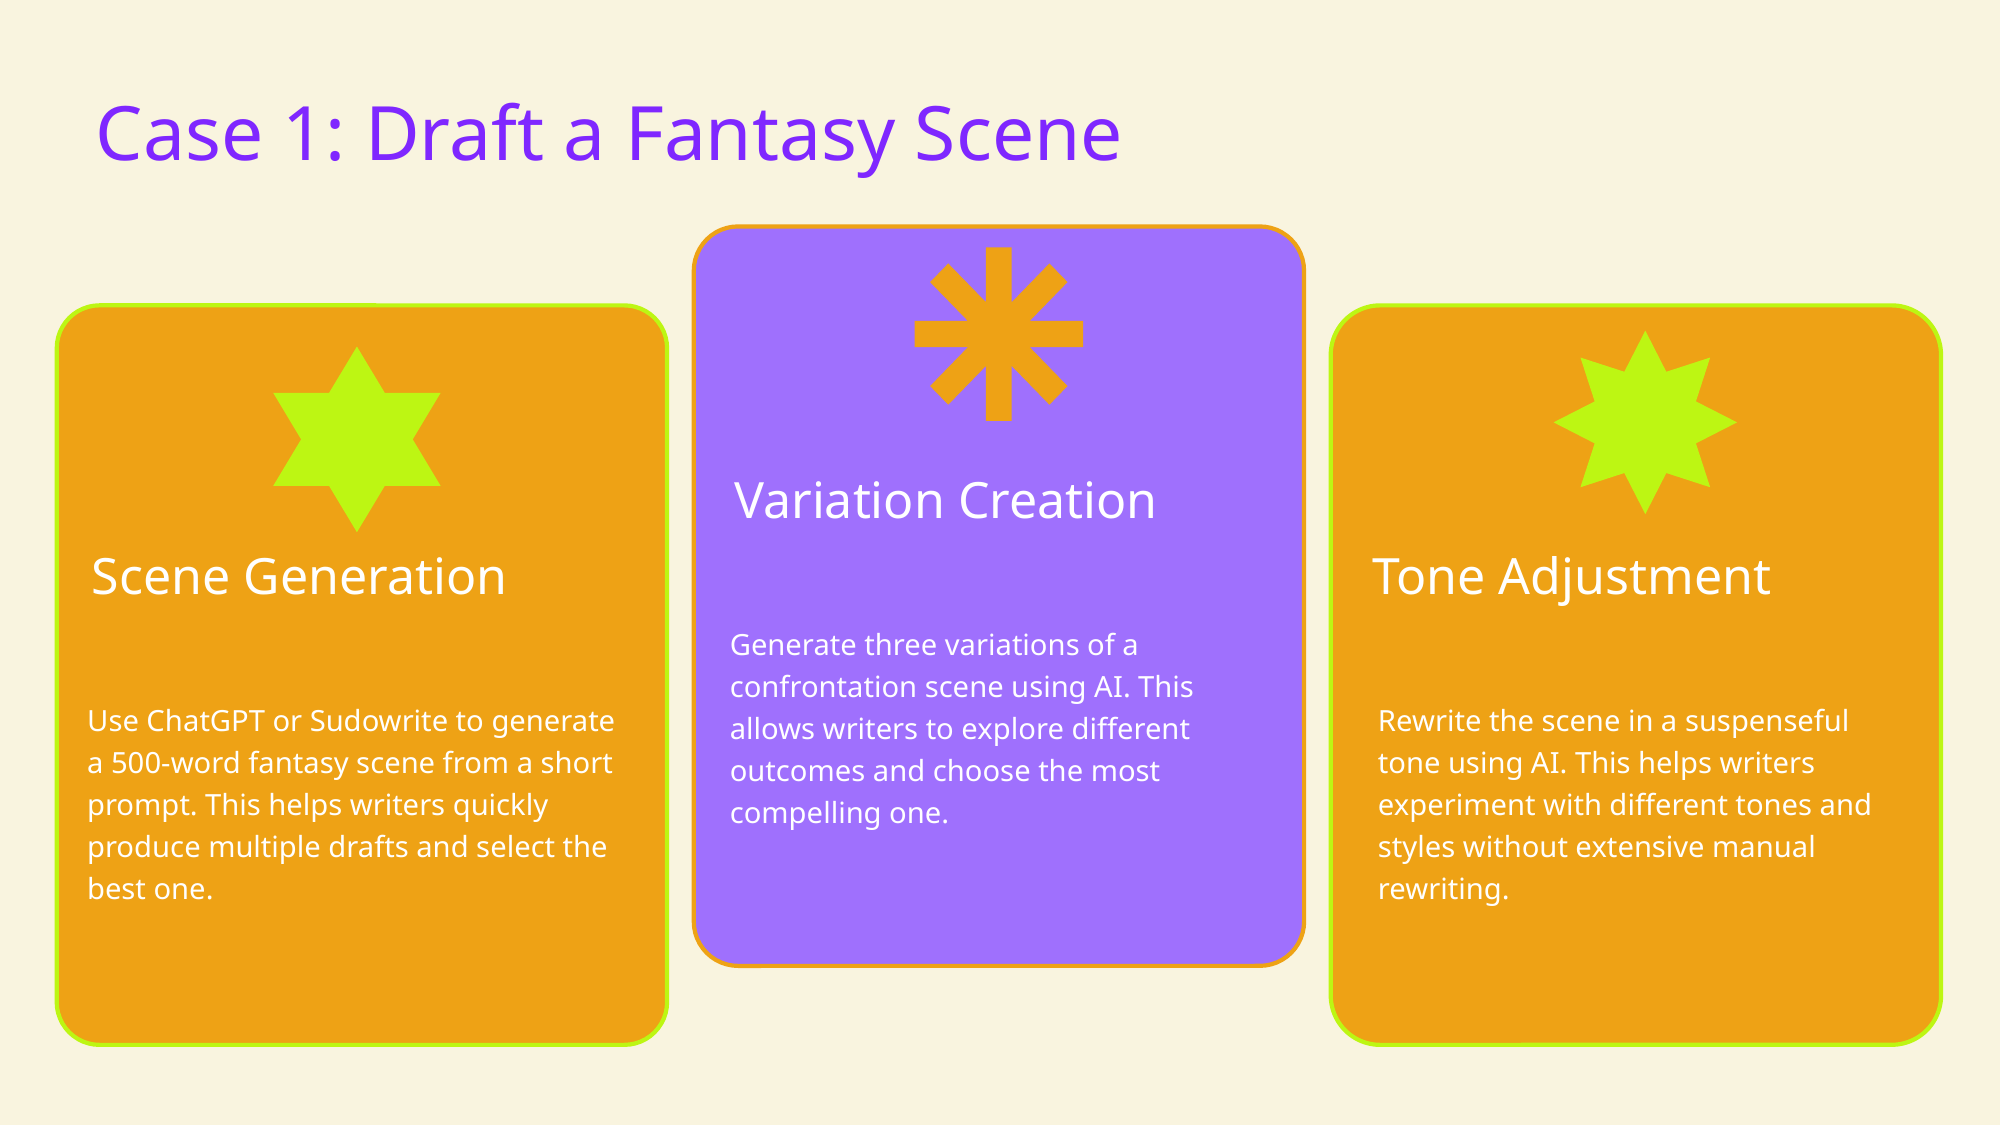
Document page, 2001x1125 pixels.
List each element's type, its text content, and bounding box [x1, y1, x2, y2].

text_box Tone Adjustment [1372, 532, 1919, 680]
text_box Case 1: Draft a Fantasy Scene [95, 85, 1913, 288]
text_box Scene Generation [91, 532, 639, 680]
text_box [56, 305, 668, 1045]
text_box [1330, 305, 1942, 1045]
text_box Generate three variations of a confrontation scene using AI. This allows writers to explore different outcomes and choose the most compelling one. [729, 619, 1270, 903]
text_box [914, 247, 1084, 421]
text_box Rewrite the scene in a suspenseful tone using AI. This helps writers experiment with different tones and styles without extensive manual rewriting. [1377, 695, 1913, 979]
text_box [693, 288, 1305, 966]
text_box Use ChatGPT or Sudowrite to generate a 500-word fantasy scene from a short prompt. This helps writers quickly produce multiple drafts and select the best one. [87, 695, 627, 979]
text_box [273, 346, 441, 532]
text_box Variation Creation [734, 456, 1281, 604]
text_box [1553, 330, 1738, 515]
